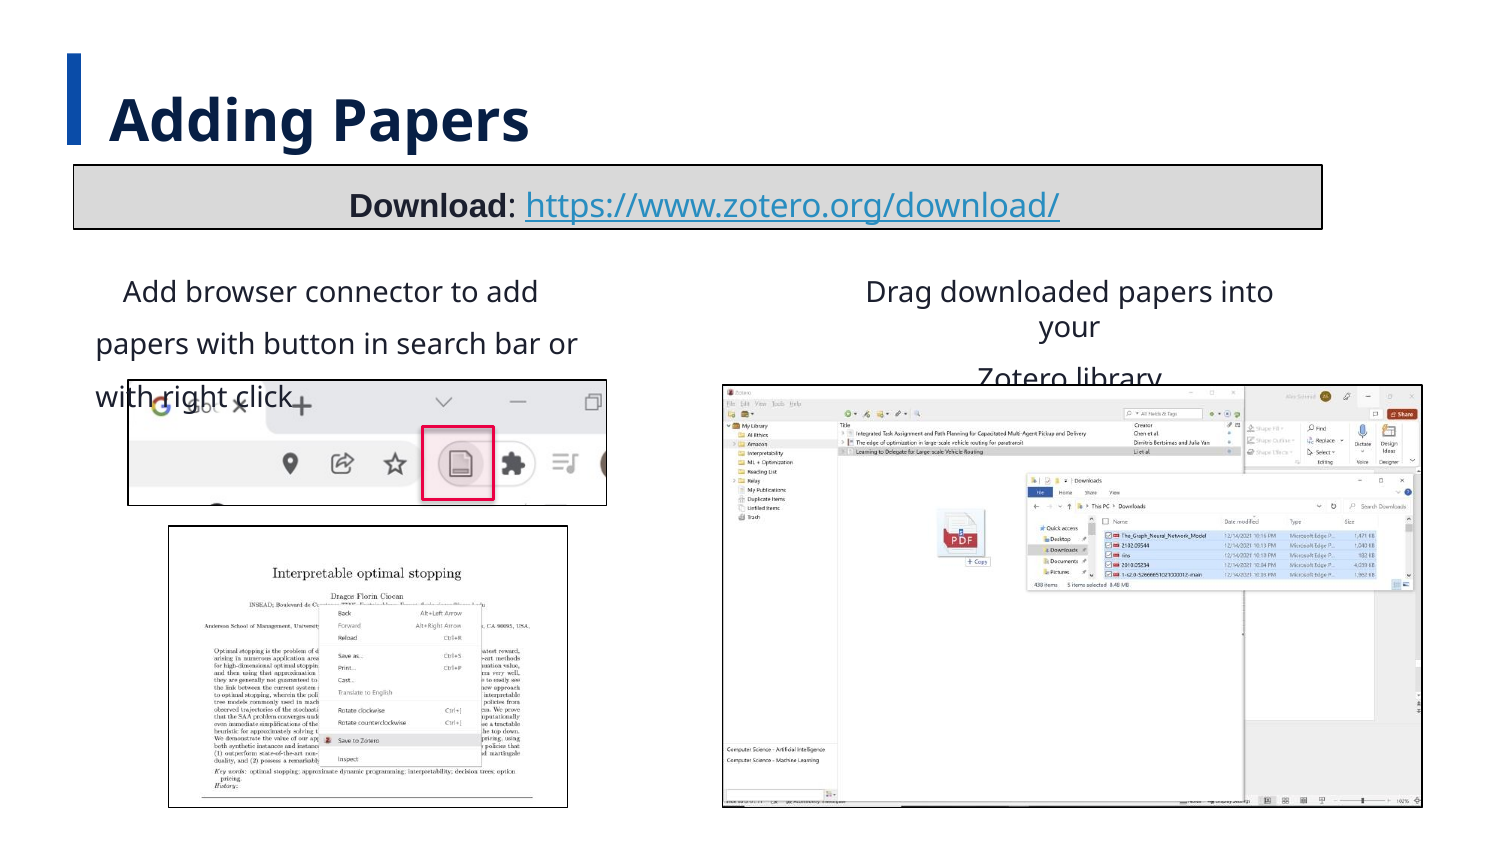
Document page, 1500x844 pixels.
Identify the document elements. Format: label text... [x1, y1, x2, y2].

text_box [127, 379, 608, 512]
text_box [167, 525, 569, 809]
text_box Download: https://www.zotero.org/download/ [73, 165, 1322, 230]
text_box Adding Papers [95, 26, 1206, 161]
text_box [721, 383, 1424, 809]
text_box [65, 51, 83, 147]
text_box Drag downloaded papers into your Zotero library [845, 253, 1294, 382]
text_box Add browser connector to add papers with button in search bar or with right click [93, 253, 638, 414]
